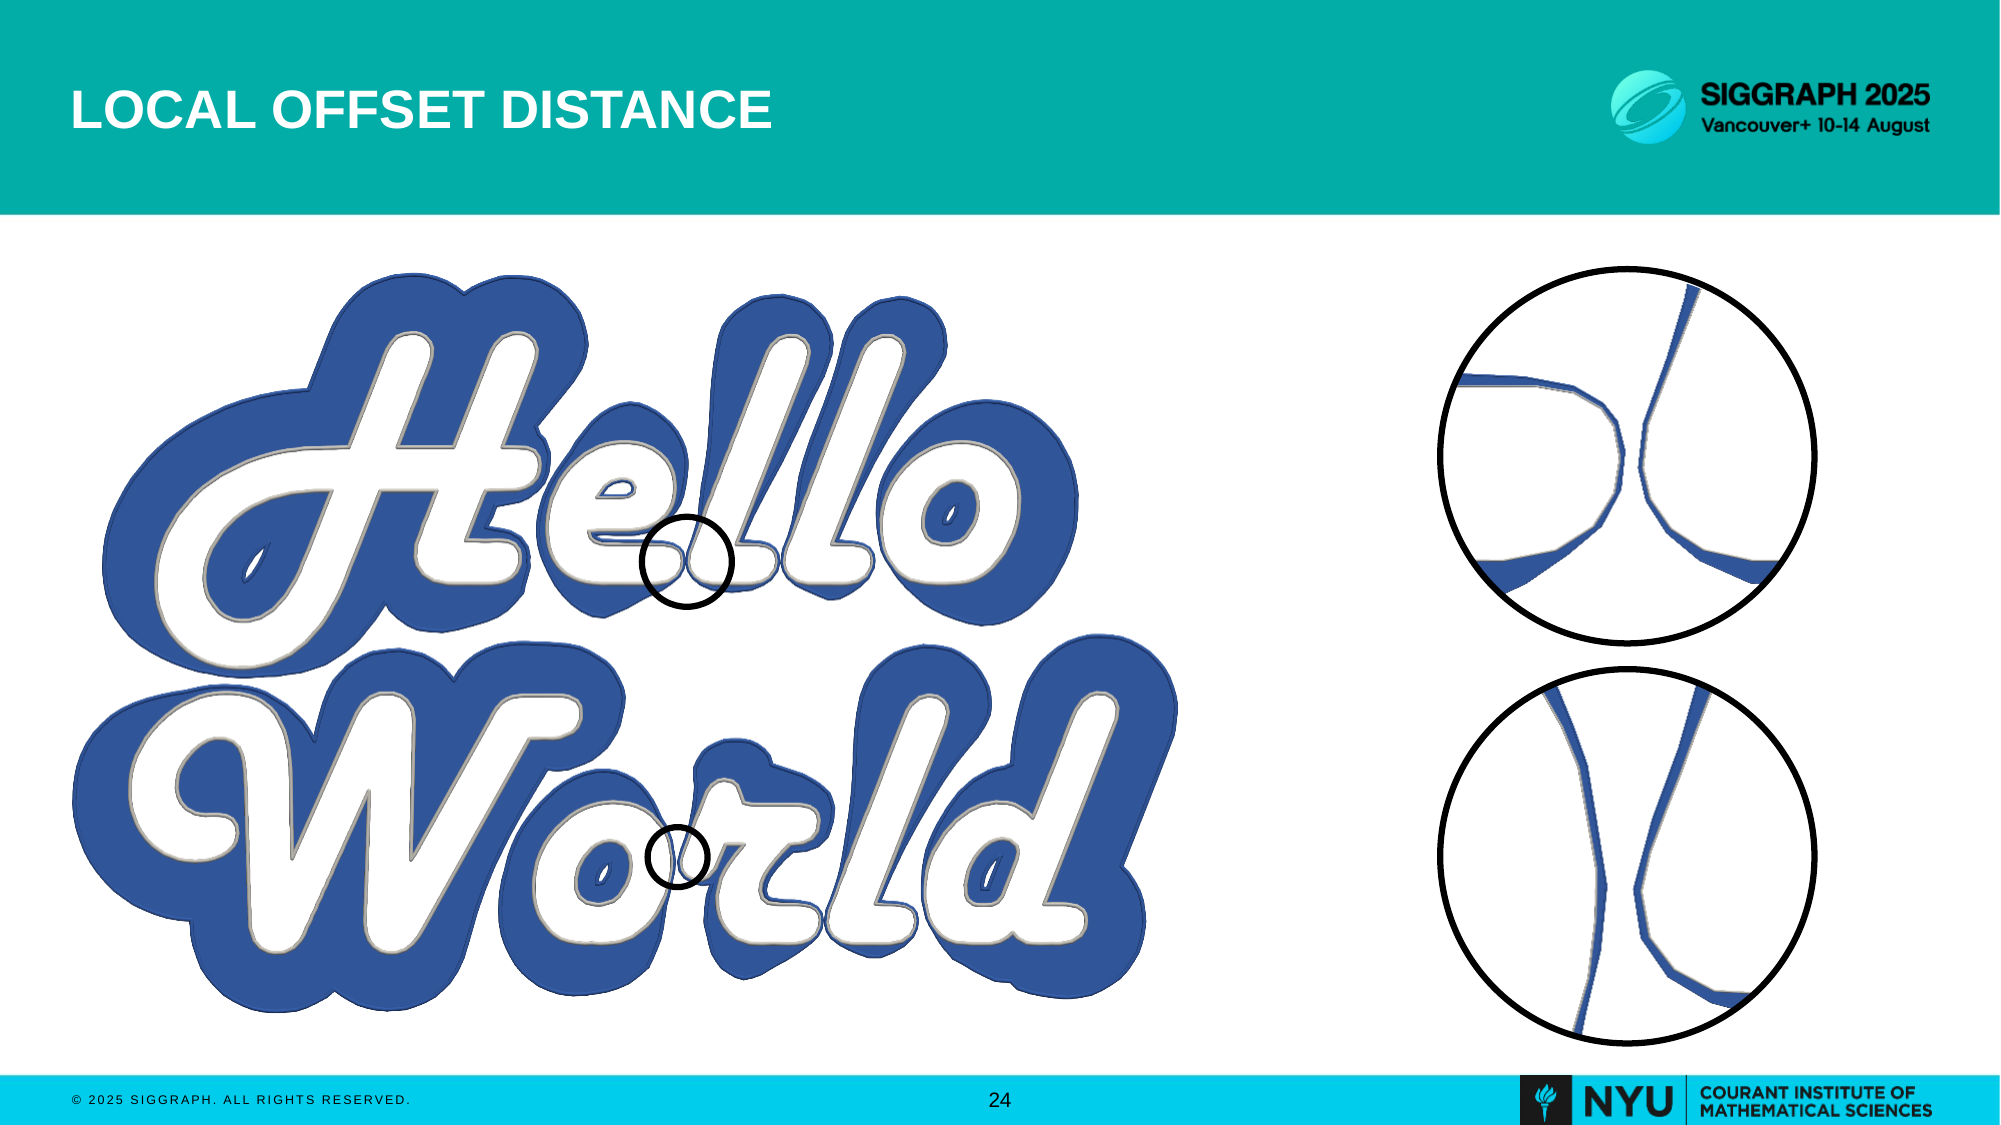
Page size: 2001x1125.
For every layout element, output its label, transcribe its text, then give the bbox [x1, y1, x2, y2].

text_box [1440, 269, 1815, 644]
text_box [1440, 669, 1815, 1044]
footer © 2025 SIGGRAPH. All Rights Reserved. [56, 1074, 732, 1125]
title Local Offset Distance [70, 0, 1392, 214]
picture [0, 0, 2000, 1125]
slide_number 24 [774, 1073, 1225, 1125]
